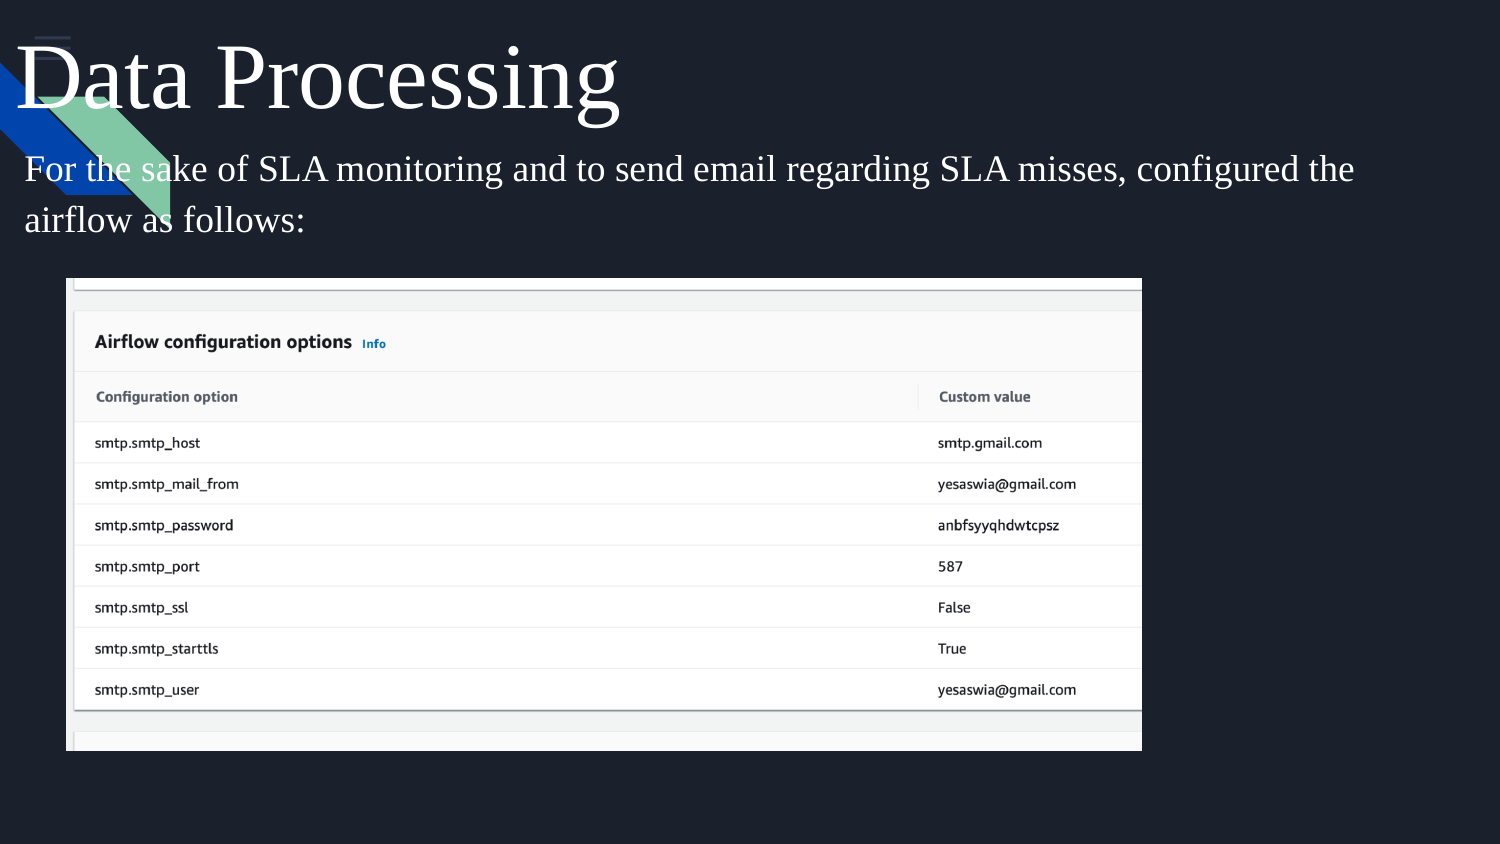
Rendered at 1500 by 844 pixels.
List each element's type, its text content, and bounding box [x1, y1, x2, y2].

picture [66, 278, 1143, 752]
list For the sake of SLA monitoring and to send email regarding SLA misses, configured the airflow as follows: [9, 121, 1488, 831]
title Data Processing [0, 0, 1500, 127]
